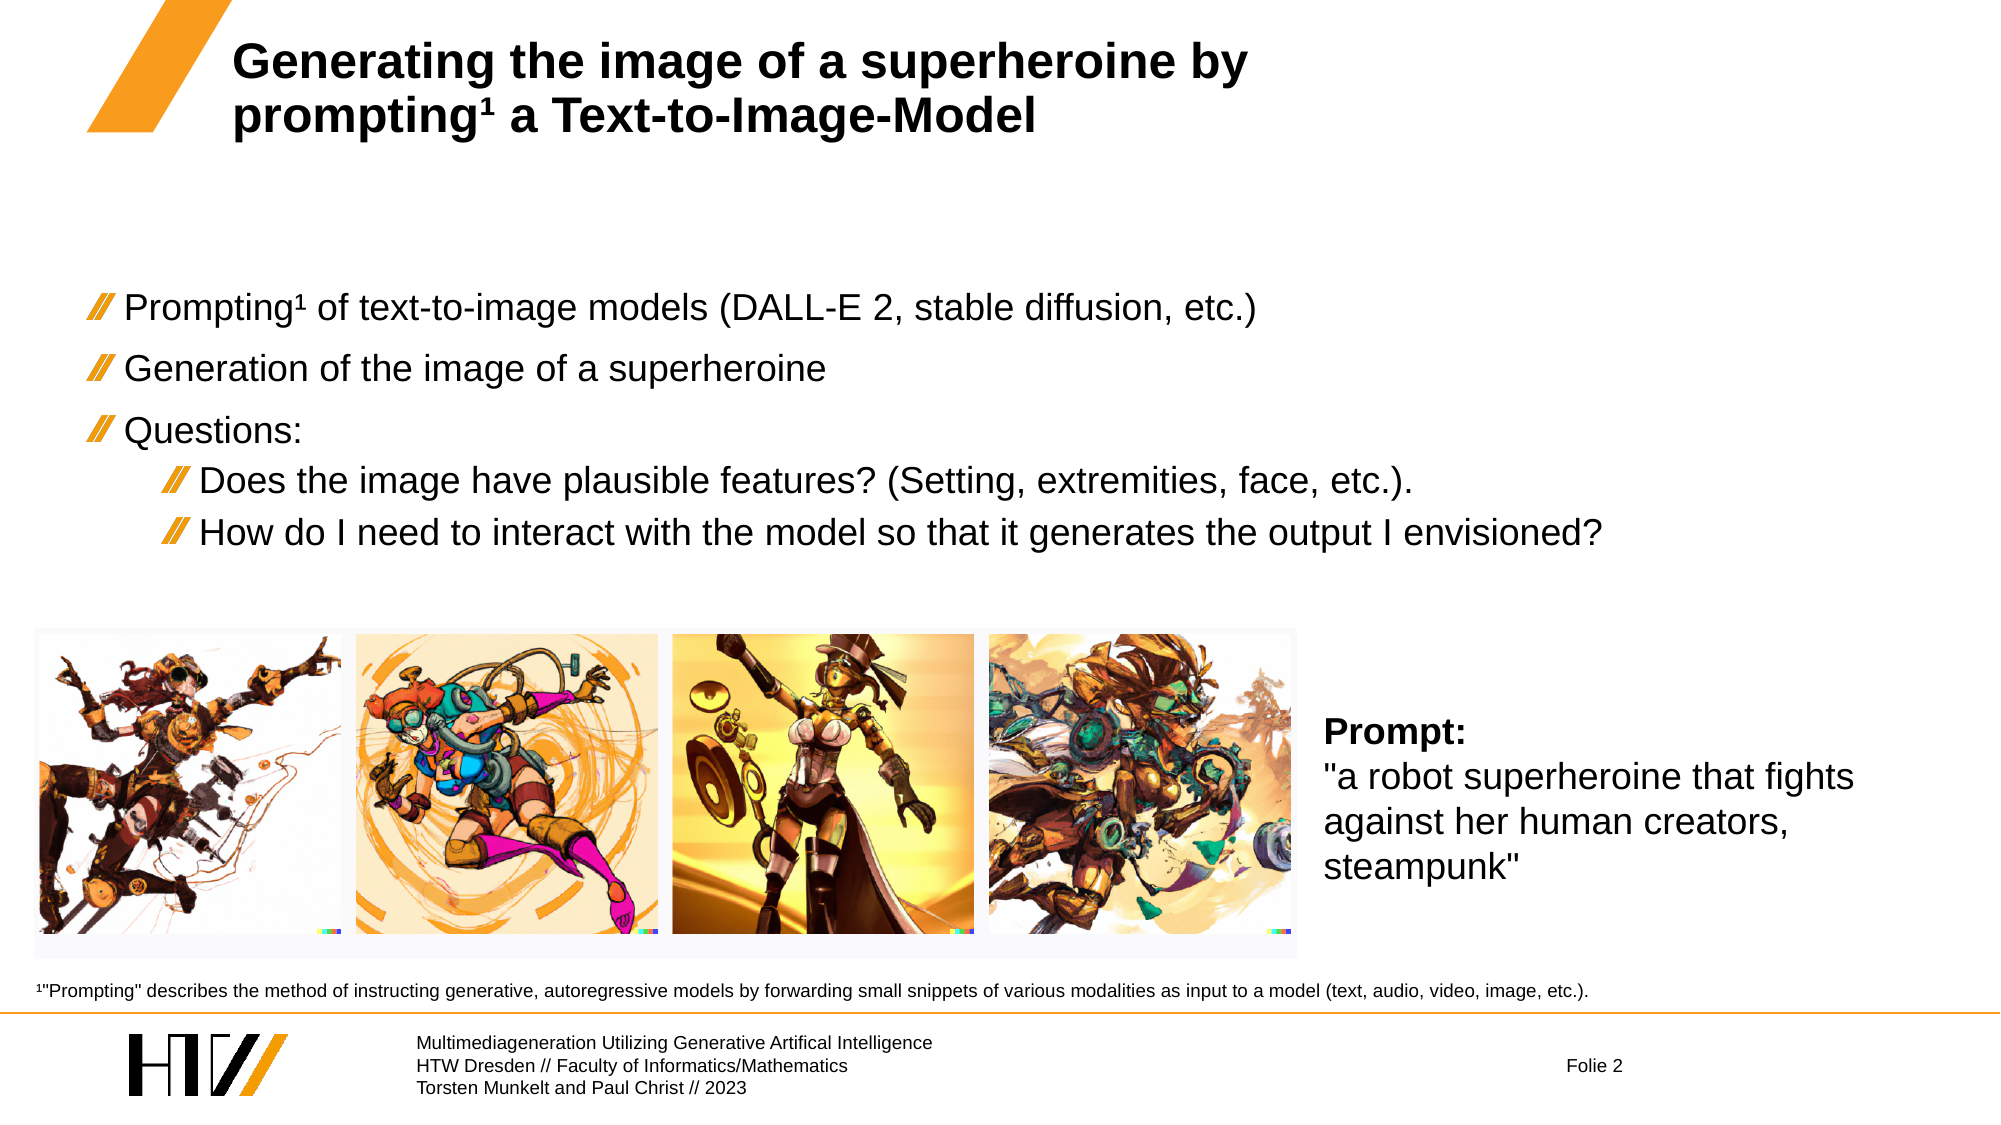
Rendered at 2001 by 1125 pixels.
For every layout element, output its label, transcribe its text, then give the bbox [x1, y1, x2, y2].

text_box ¹"Prompting" describes the method of instructing generative, autoregressive models by forwarding small snippets of various modalities as input to a model (text, audio, video, image, etc.). [21, 970, 1613, 1009]
picture [161, 517, 189, 544]
list Prompting¹ of text-to-image models (DALL-E 2, stable diffusion, etc.) Generation of the image of a superheroine Questions: Does the image have plausible features? (Setting, extremities, face, etc.). How do I need to interact with the model so that it generates the output I envisioned? [86, 288, 1812, 700]
picture [161, 466, 189, 493]
picture [86, 293, 114, 320]
picture [86, 354, 114, 381]
picture [129, 1034, 288, 1096]
title Generating the image of a superheroine by prompting¹ a Text-to-Image-Model [232, 40, 1908, 144]
picture [86, 415, 114, 442]
text_box Prompt: "a robot superheroine that fights against her human creators, steampunk" [1308, 699, 1897, 895]
picture [34, 628, 1297, 959]
